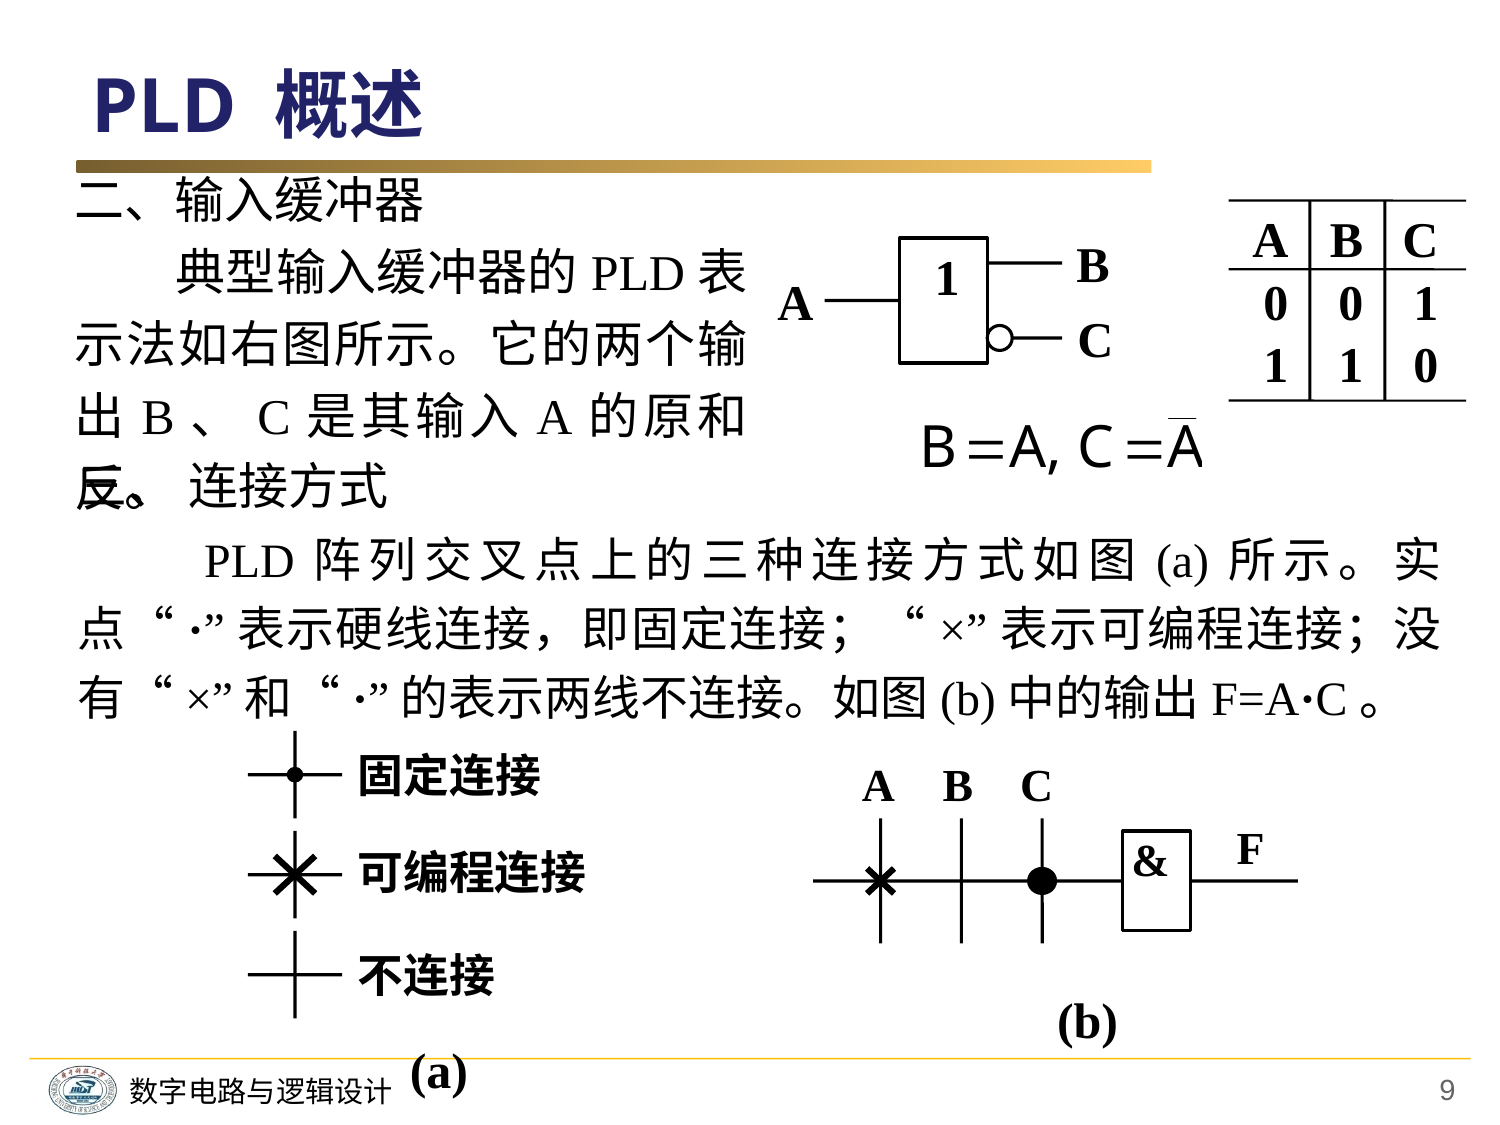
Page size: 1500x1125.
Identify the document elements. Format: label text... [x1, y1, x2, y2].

text_box 二、输入缓冲器 典型输入缓冲器的PLD表示法如右图所示。它的两个输出B、C是其输入A的原和反。 [59, 148, 763, 524]
text_box 数字电路与逻辑设计 [114, 1065, 429, 1116]
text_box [247, 730, 1298, 1106]
text_box 三、 连接方式 PLD阵列交叉点上的三种连接方式如图(a)所示。实点“·”表示硬线连接，即固定连接；“×”表示可编程连接；没有“×”和“·”的表示两线不连接。如图(b)中的输出F=A·C。 [62, 435, 1458, 733]
picture [46, 1063, 119, 1116]
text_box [762, 200, 1467, 480]
text_box 9 [1120, 1063, 1471, 1125]
text_box PLD 概述 [76, 45, 1424, 161]
